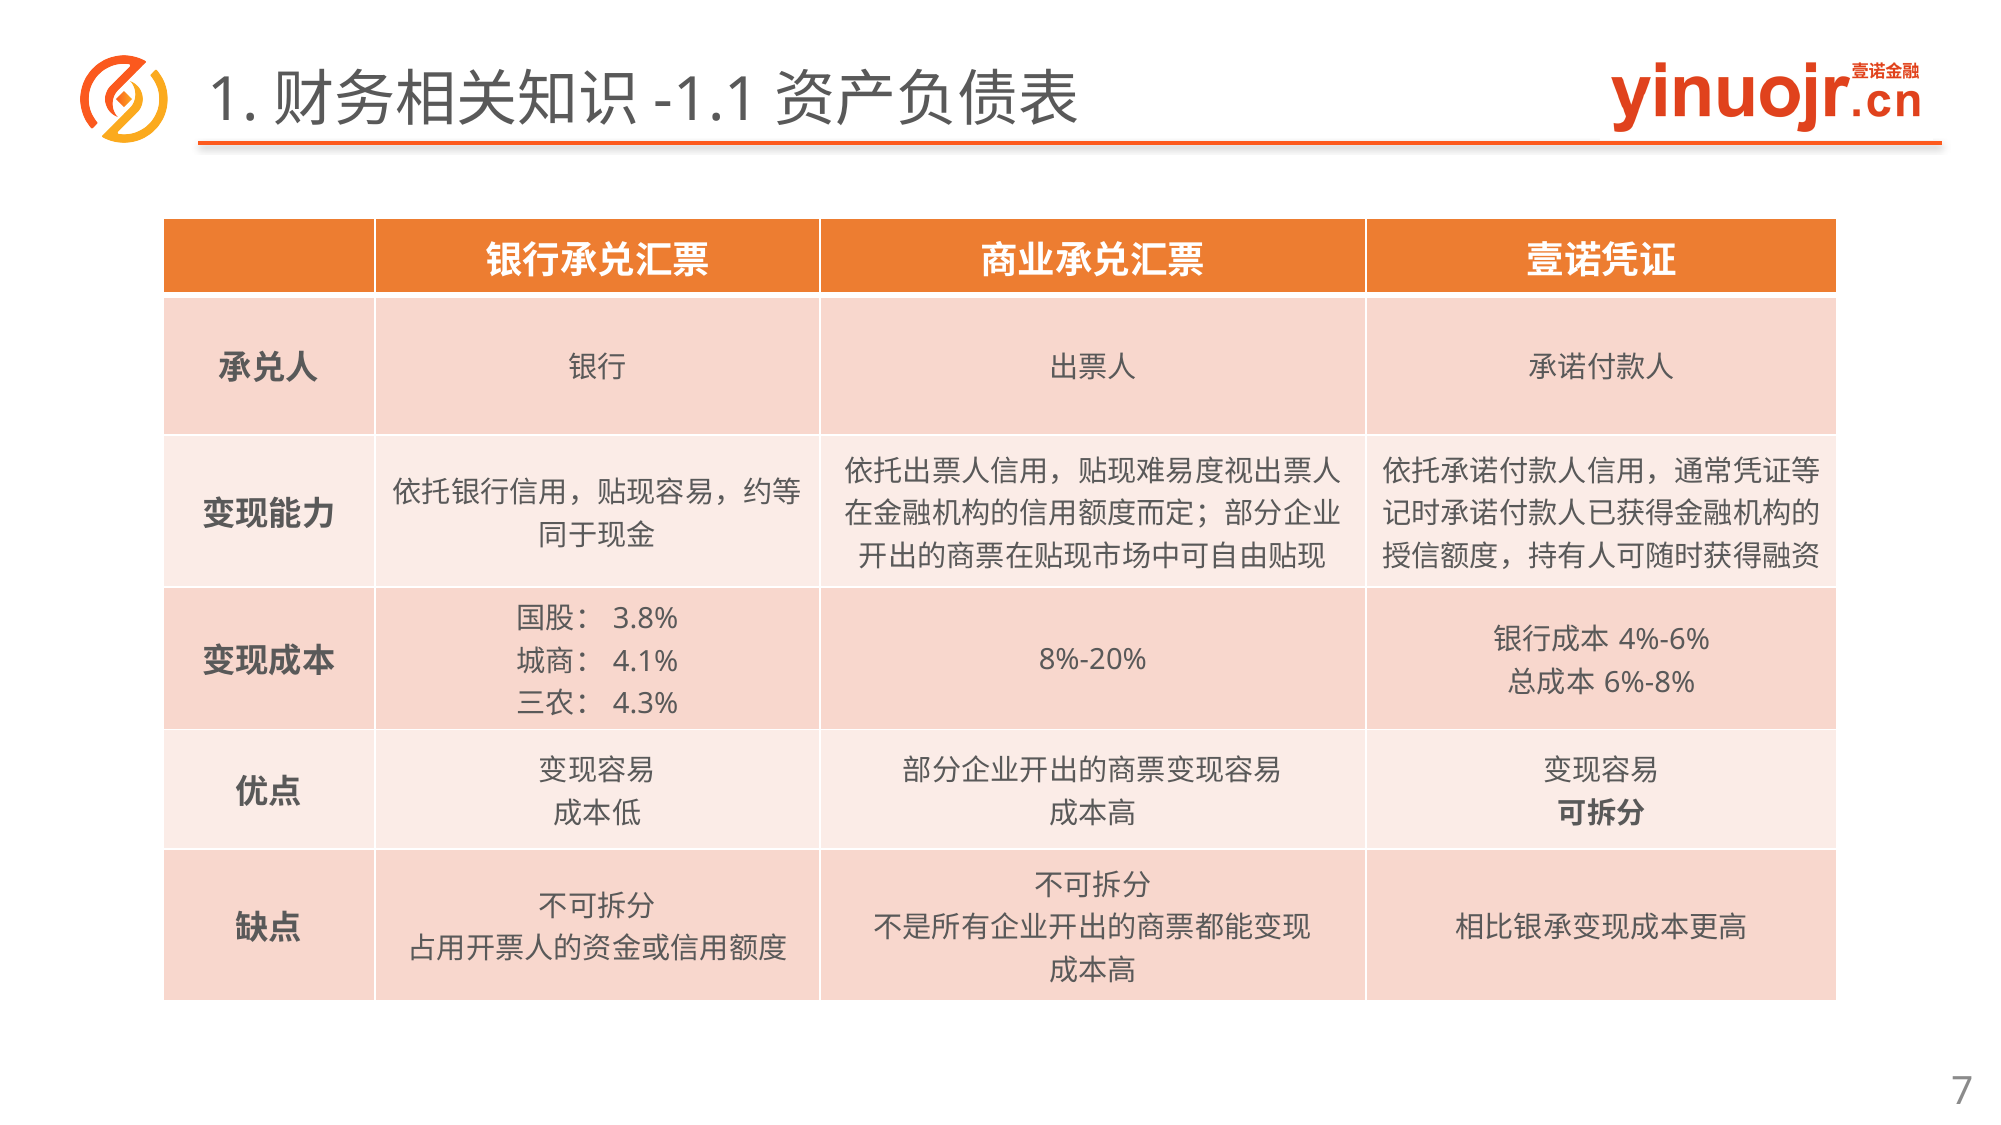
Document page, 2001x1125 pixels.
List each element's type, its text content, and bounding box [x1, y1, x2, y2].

table_cell 国股：3.8% 城商：4.1% 三农：4.3% [376, 588, 819, 729]
table_cell 出票人 [821, 298, 1365, 434]
table_cell 相比银承变现成本更高 [1367, 850, 1836, 1000]
table_cell 承兑人 [164, 298, 374, 434]
table_header 银行承兑汇票 [376, 219, 819, 292]
picture [1600, 52, 1933, 140]
table_cell 依托出票人信用，贴现难易度视出票人在金融机构的信用额度而定；部分企业开出的商票在贴现市场中可自由贴现 [821, 436, 1365, 586]
table_cell 依托承诺付款人信用，通常凭证等记时承诺付款人已获得金融机构的授信额度，持有人可随时获得融资 [1367, 436, 1836, 586]
table_cell 变现容易 可拆分 [1367, 730, 1836, 848]
table_cell 变现容易 成本低 [376, 730, 819, 848]
table_cell 8%-20% [821, 588, 1365, 729]
table_cell 银行 [376, 298, 819, 434]
table_cell 承诺付款人 [1367, 298, 1836, 434]
table_header 商业承兑汇票 [821, 219, 1365, 292]
table_cell 部分企业开出的商票变现容易 成本高 [821, 730, 1365, 848]
table_cell 优点 [164, 730, 374, 848]
table_cell 缺点 [164, 850, 374, 1000]
table_header [164, 219, 374, 292]
table_cell 不可拆分 占用开票人的资金或信用额度 [376, 850, 819, 1000]
table_cell 银行成本4%-6% 总成本6%-8% [1367, 588, 1836, 729]
table_cell 依托银行信用，贴现容易，约等同于现金 [376, 436, 819, 586]
slide_number 7 [1921, 1058, 2000, 1125]
table_cell 不可拆分 不是所有企业开出的商票都能变现 成本高 [821, 850, 1365, 1000]
table_header 壹诺凭证 [1367, 219, 1836, 292]
table_cell 变现能力 [164, 436, 374, 586]
text_box 1.财务相关知识-1.1资产负债表 [196, 60, 1486, 133]
picture [80, 55, 175, 143]
table_cell 变现成本 [164, 588, 374, 729]
